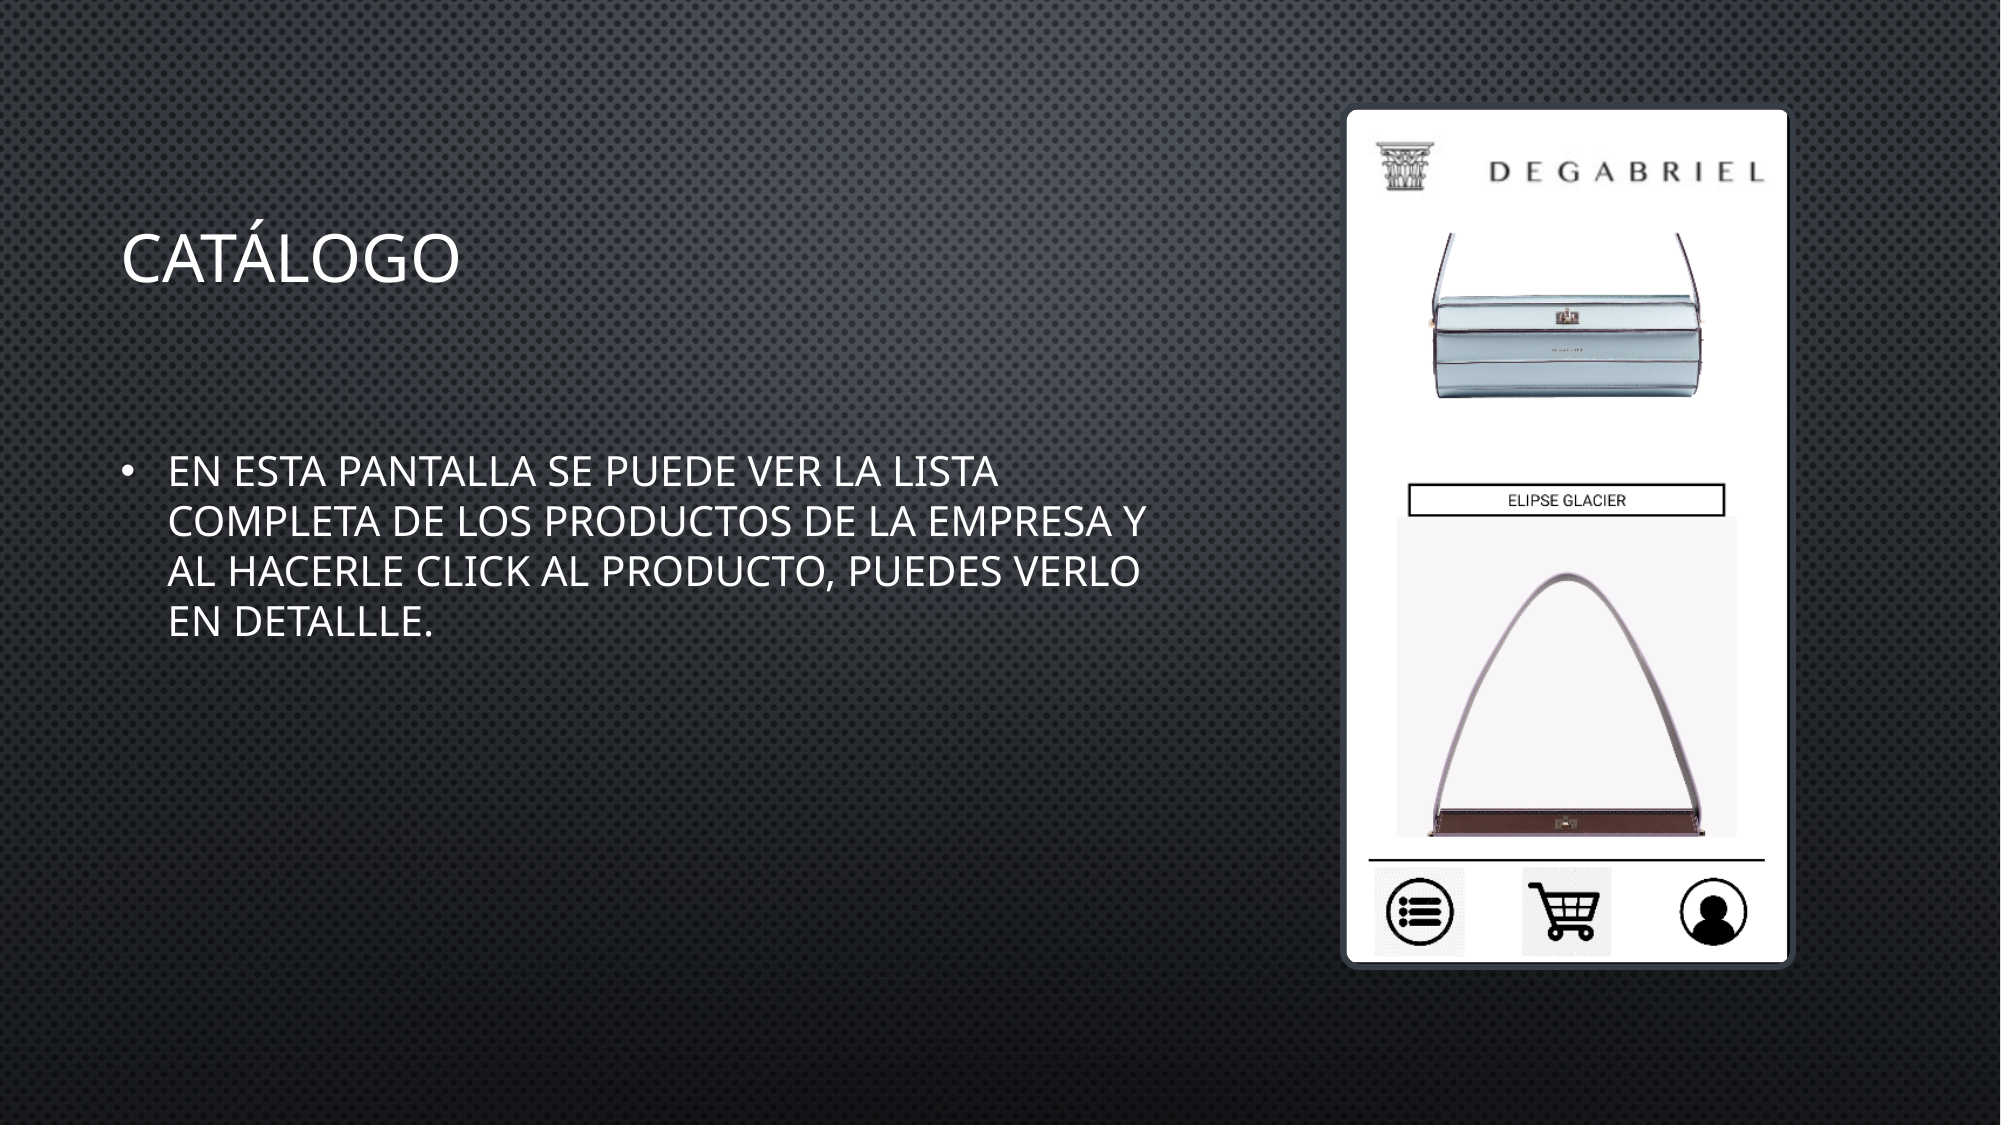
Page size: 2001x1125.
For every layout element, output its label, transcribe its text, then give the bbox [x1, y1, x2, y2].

picture [1342, 105, 1794, 967]
list En esta pantalla se puede ver la lista completa de los productos de la empresa y al hacerle click al producto, puedes verlo en detallle. [105, 437, 1184, 966]
title catálogo [105, 99, 1184, 413]
